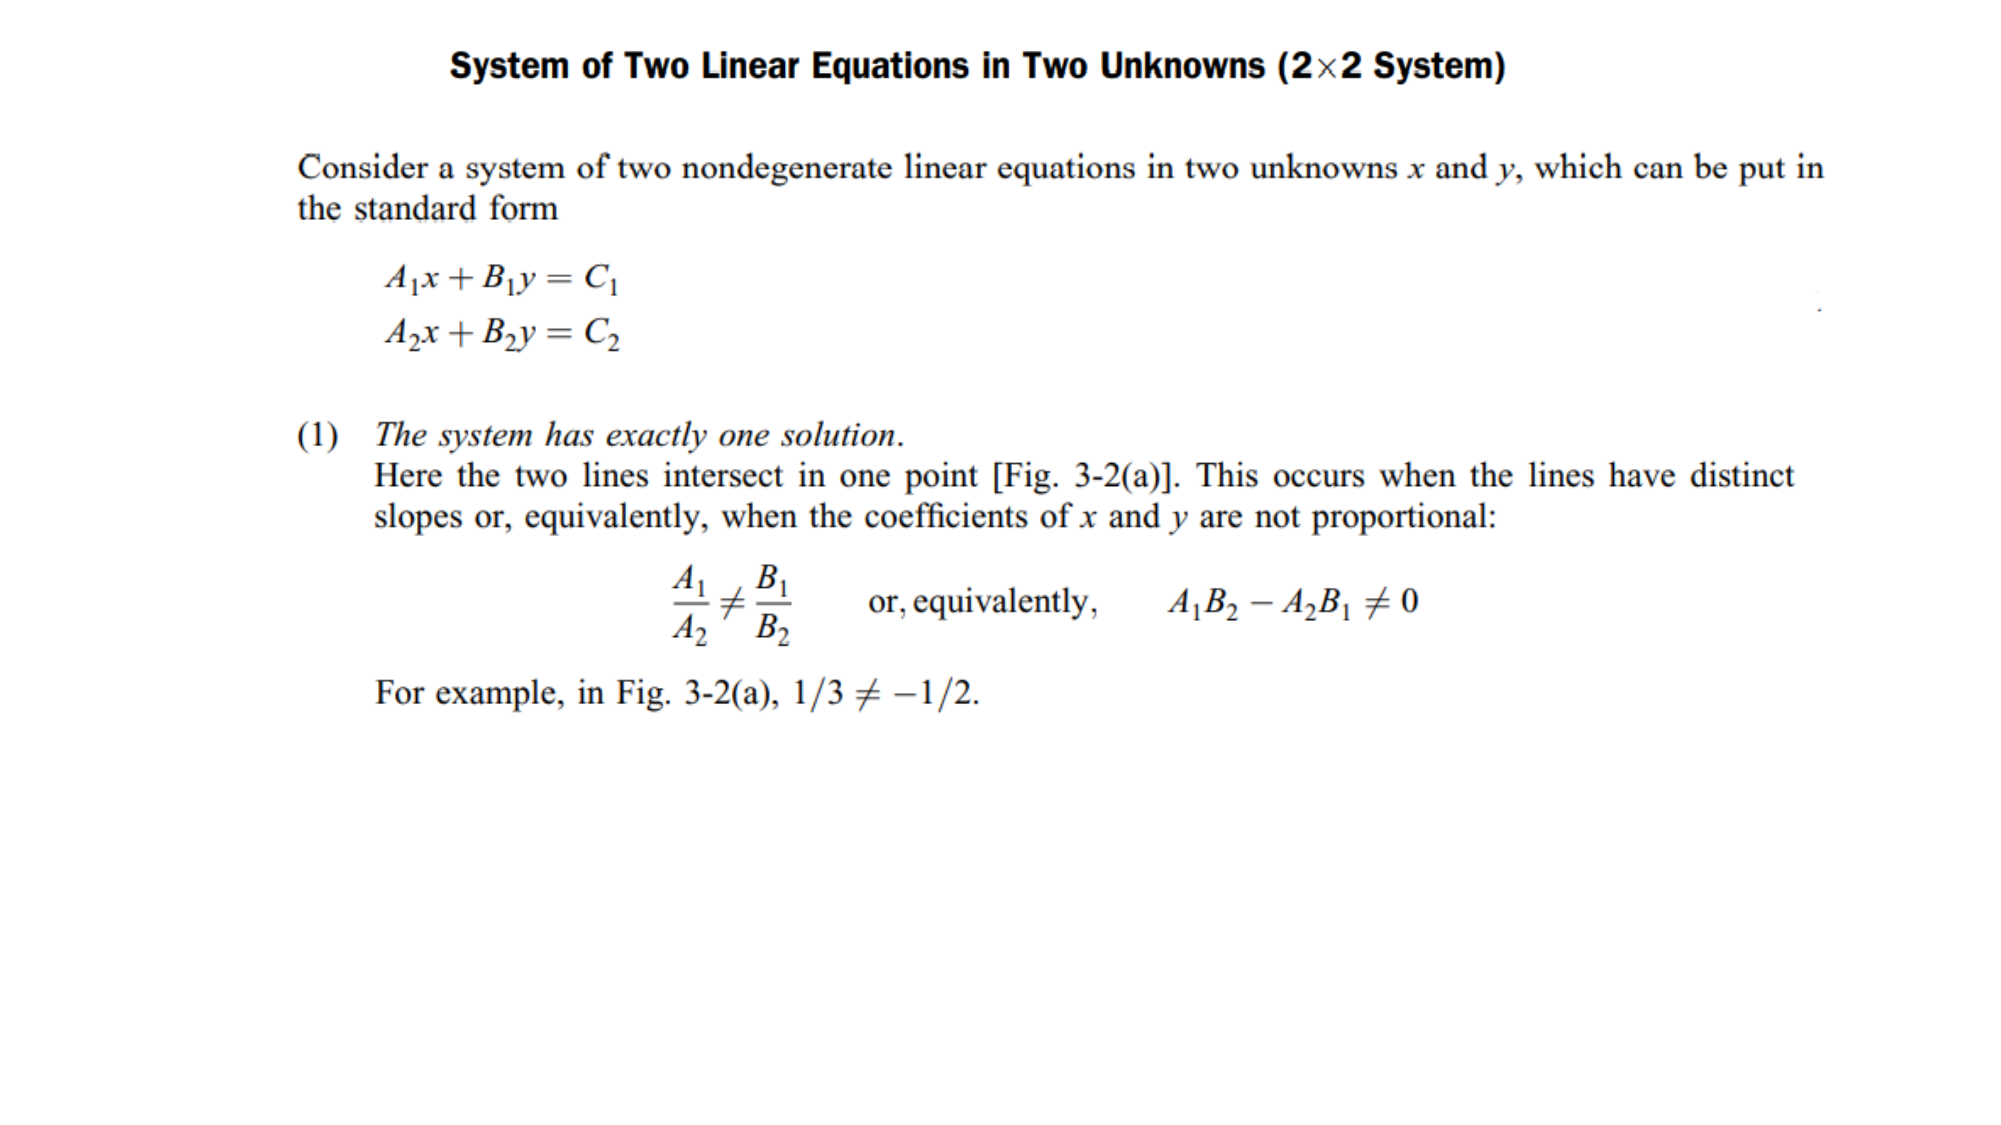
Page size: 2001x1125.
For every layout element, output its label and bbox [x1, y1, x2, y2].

picture [284, 407, 1806, 721]
picture [432, 31, 1524, 102]
picture [284, 142, 1844, 367]
